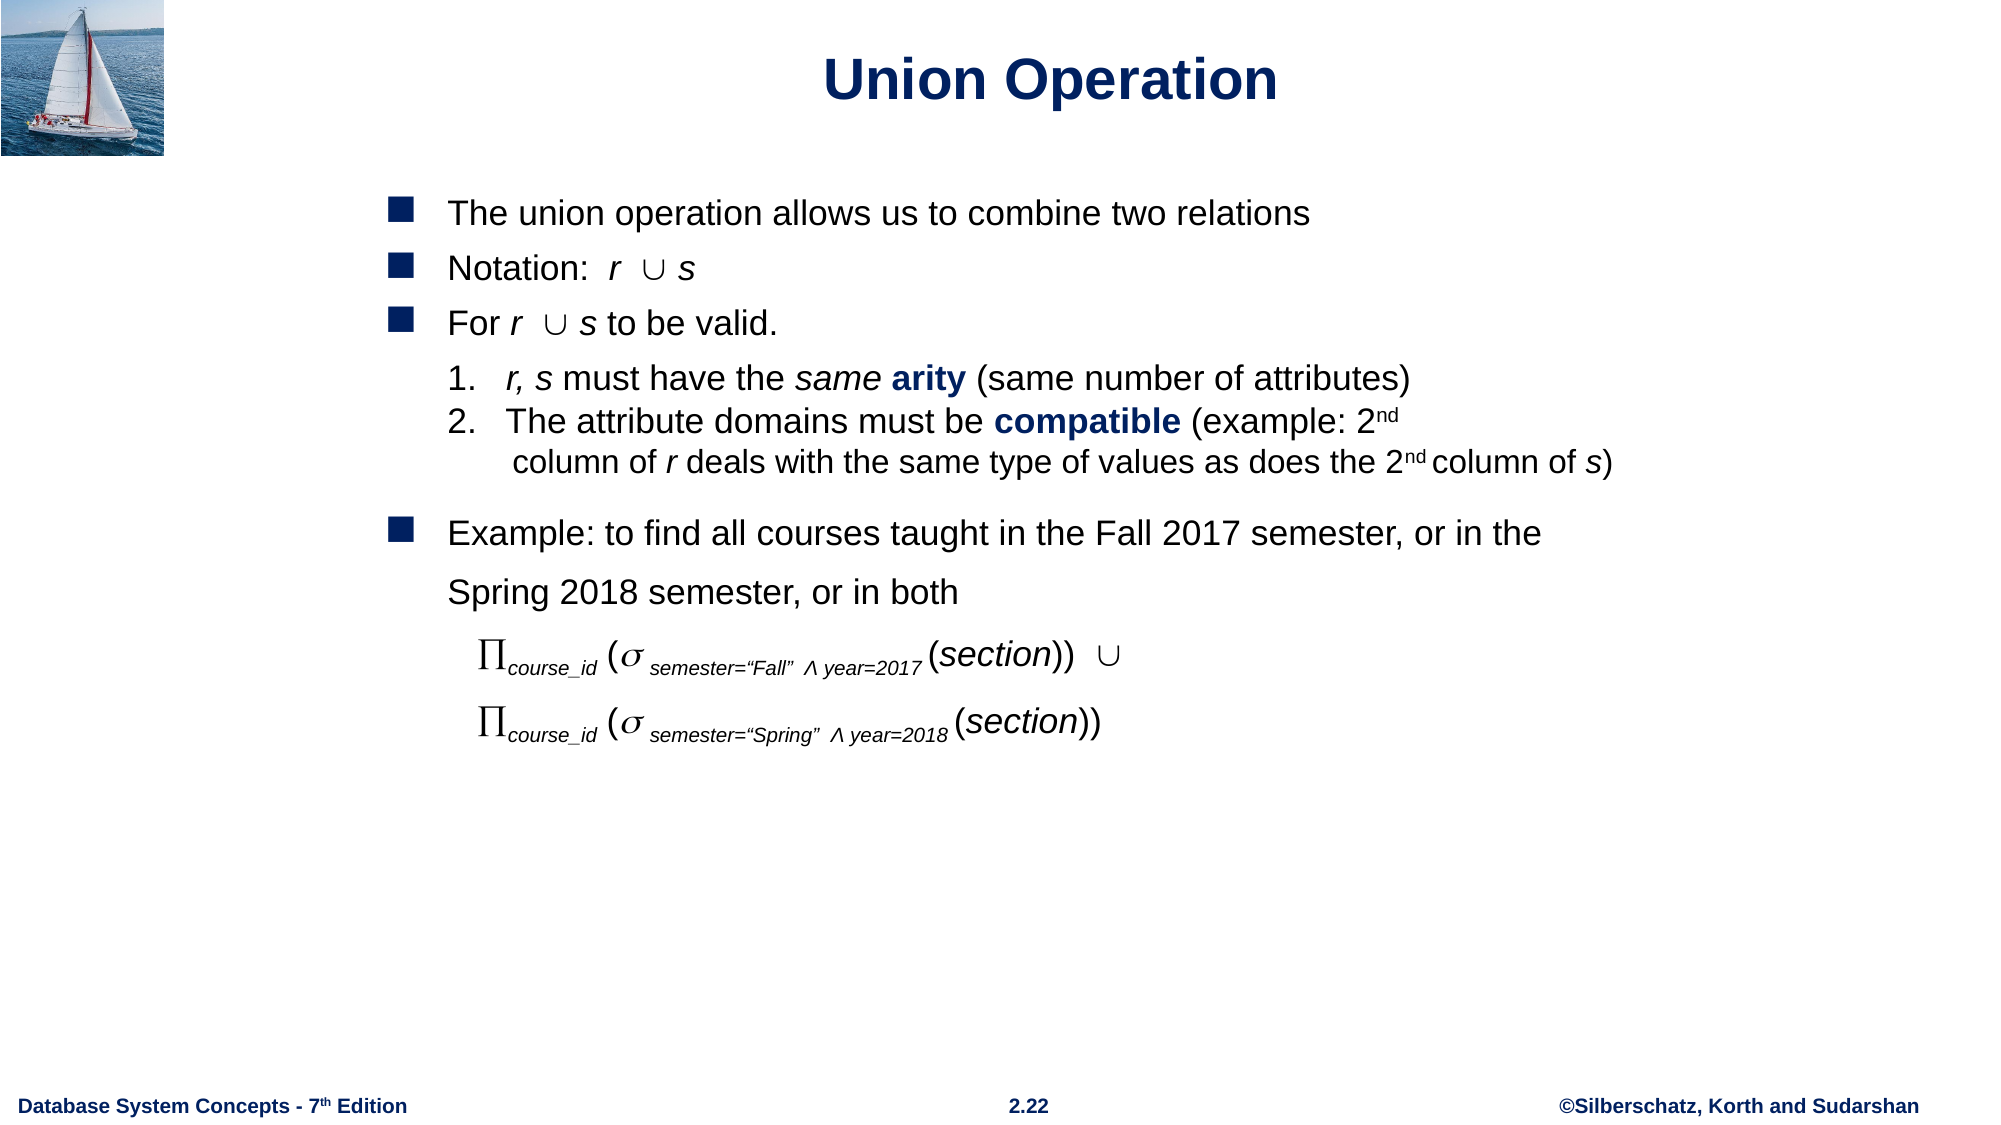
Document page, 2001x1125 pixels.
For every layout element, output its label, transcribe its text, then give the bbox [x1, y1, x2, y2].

title Union Operation [167, 18, 1935, 120]
picture [1, 0, 164, 156]
list The union operation allows us to combine two relations Notation: r  s For r  s to be valid. 1. r, s must have the same arity (same number of attributes) 2. The attribute domains must be compatible (example: 2nd column of r deals with the same type of values as does the 2nd column of s) Example: to find all courses taught in the Fall 2017 semester, or in the Spring 2018 semester, or in both course_id ( semester=“Fall” Λ year=2017 (section))  course_id ( semester=“Spring” Λ year=2018 (section)) [376, 182, 1637, 952]
